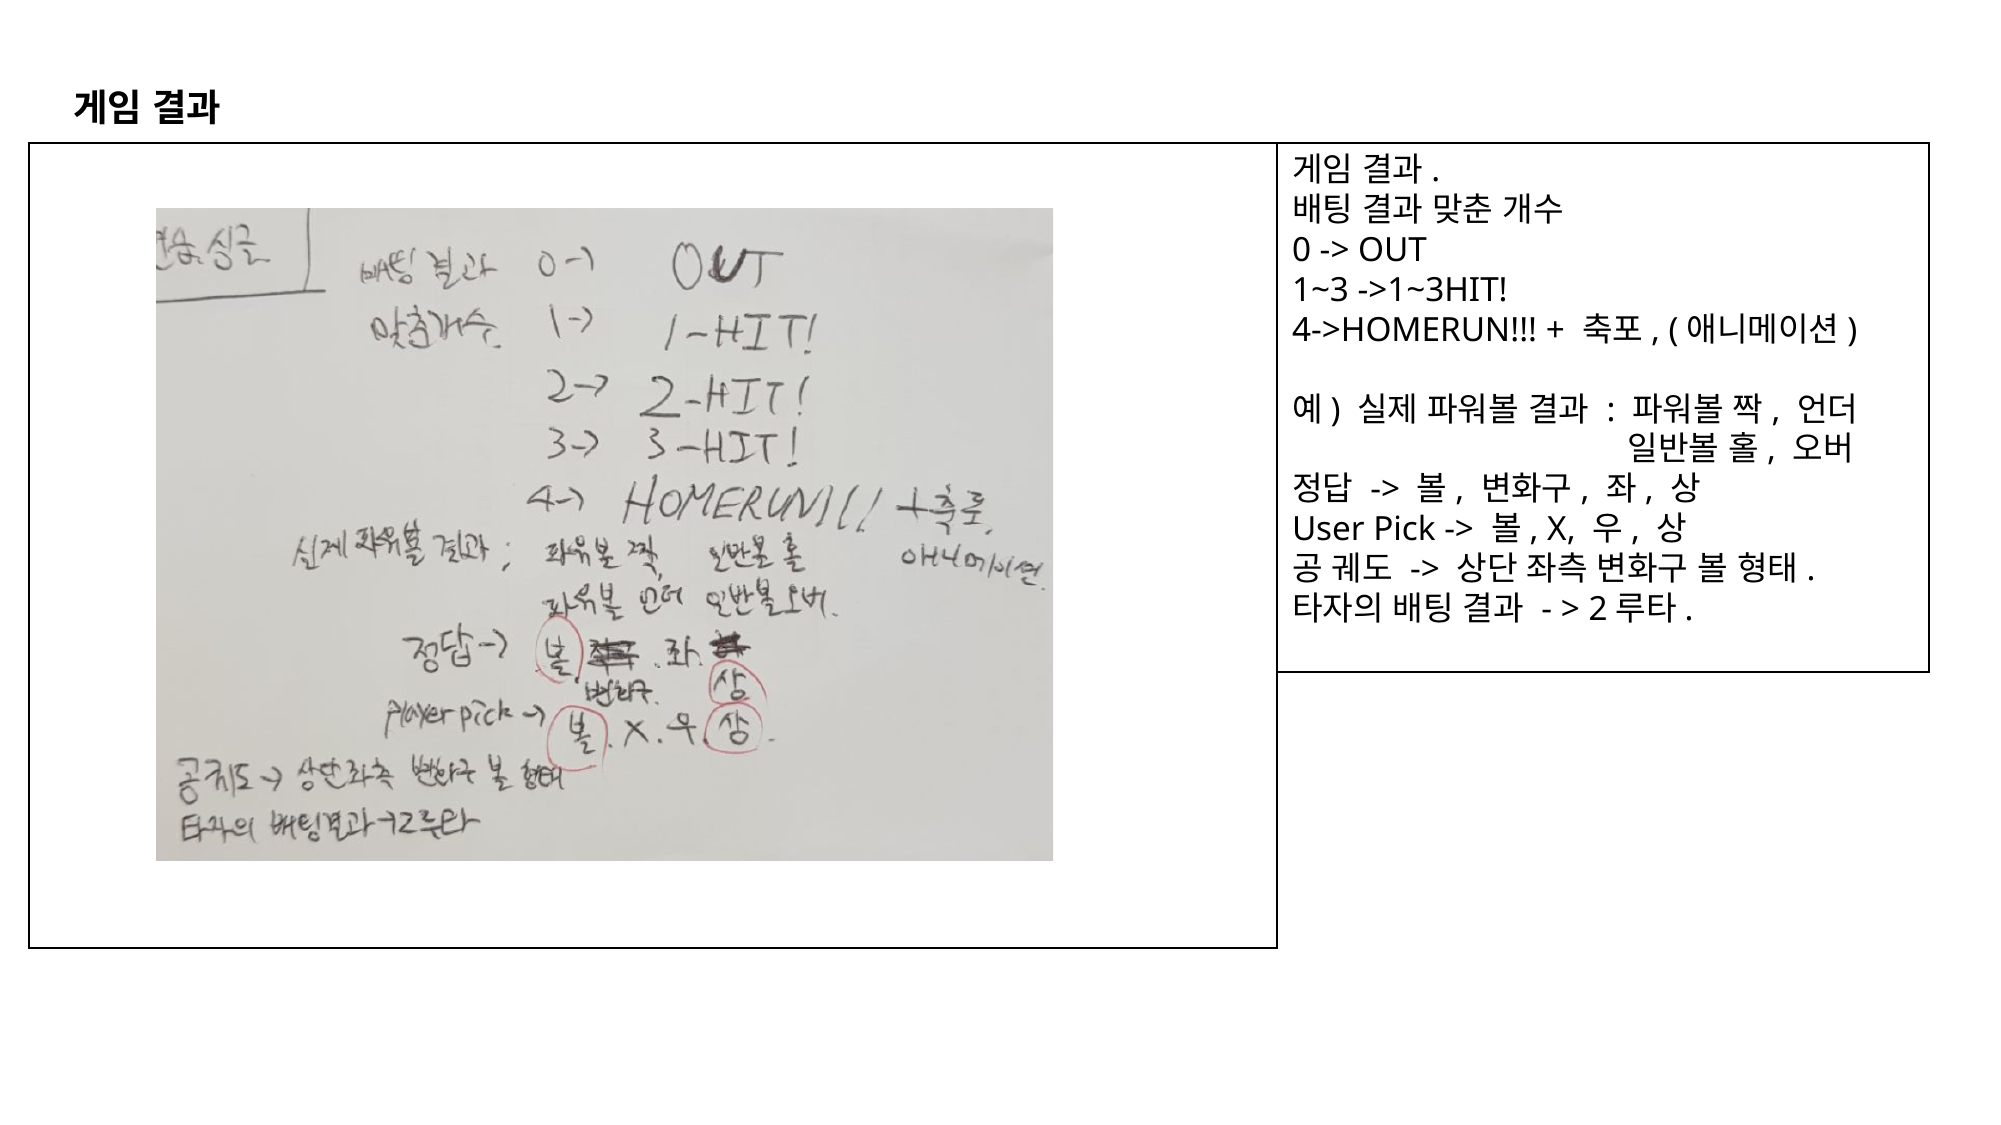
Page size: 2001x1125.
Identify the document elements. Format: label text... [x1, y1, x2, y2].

text_box 게임 결과 [58, 76, 237, 137]
text_box [28, 142, 1278, 949]
text_box 게임 결과. 배팅 결과 맞춘 개수 0 -> OUT 1~3 ->1~3HIT! 4->HOMERUN!!! + 축포, (애니메이션) 예) 실제 파워볼 결과 : 파워볼 짝, 언더 일반볼 홀, 오버 정답 -> 볼, 변화구, 좌, 상 User Pick -> 볼, X, 우, 상 공 궤도 -> 상단 좌측 변화구 볼 형태. 타자의 배팅 결과 - > 2루타. [1276, 142, 1930, 673]
picture [155, 208, 1054, 861]
